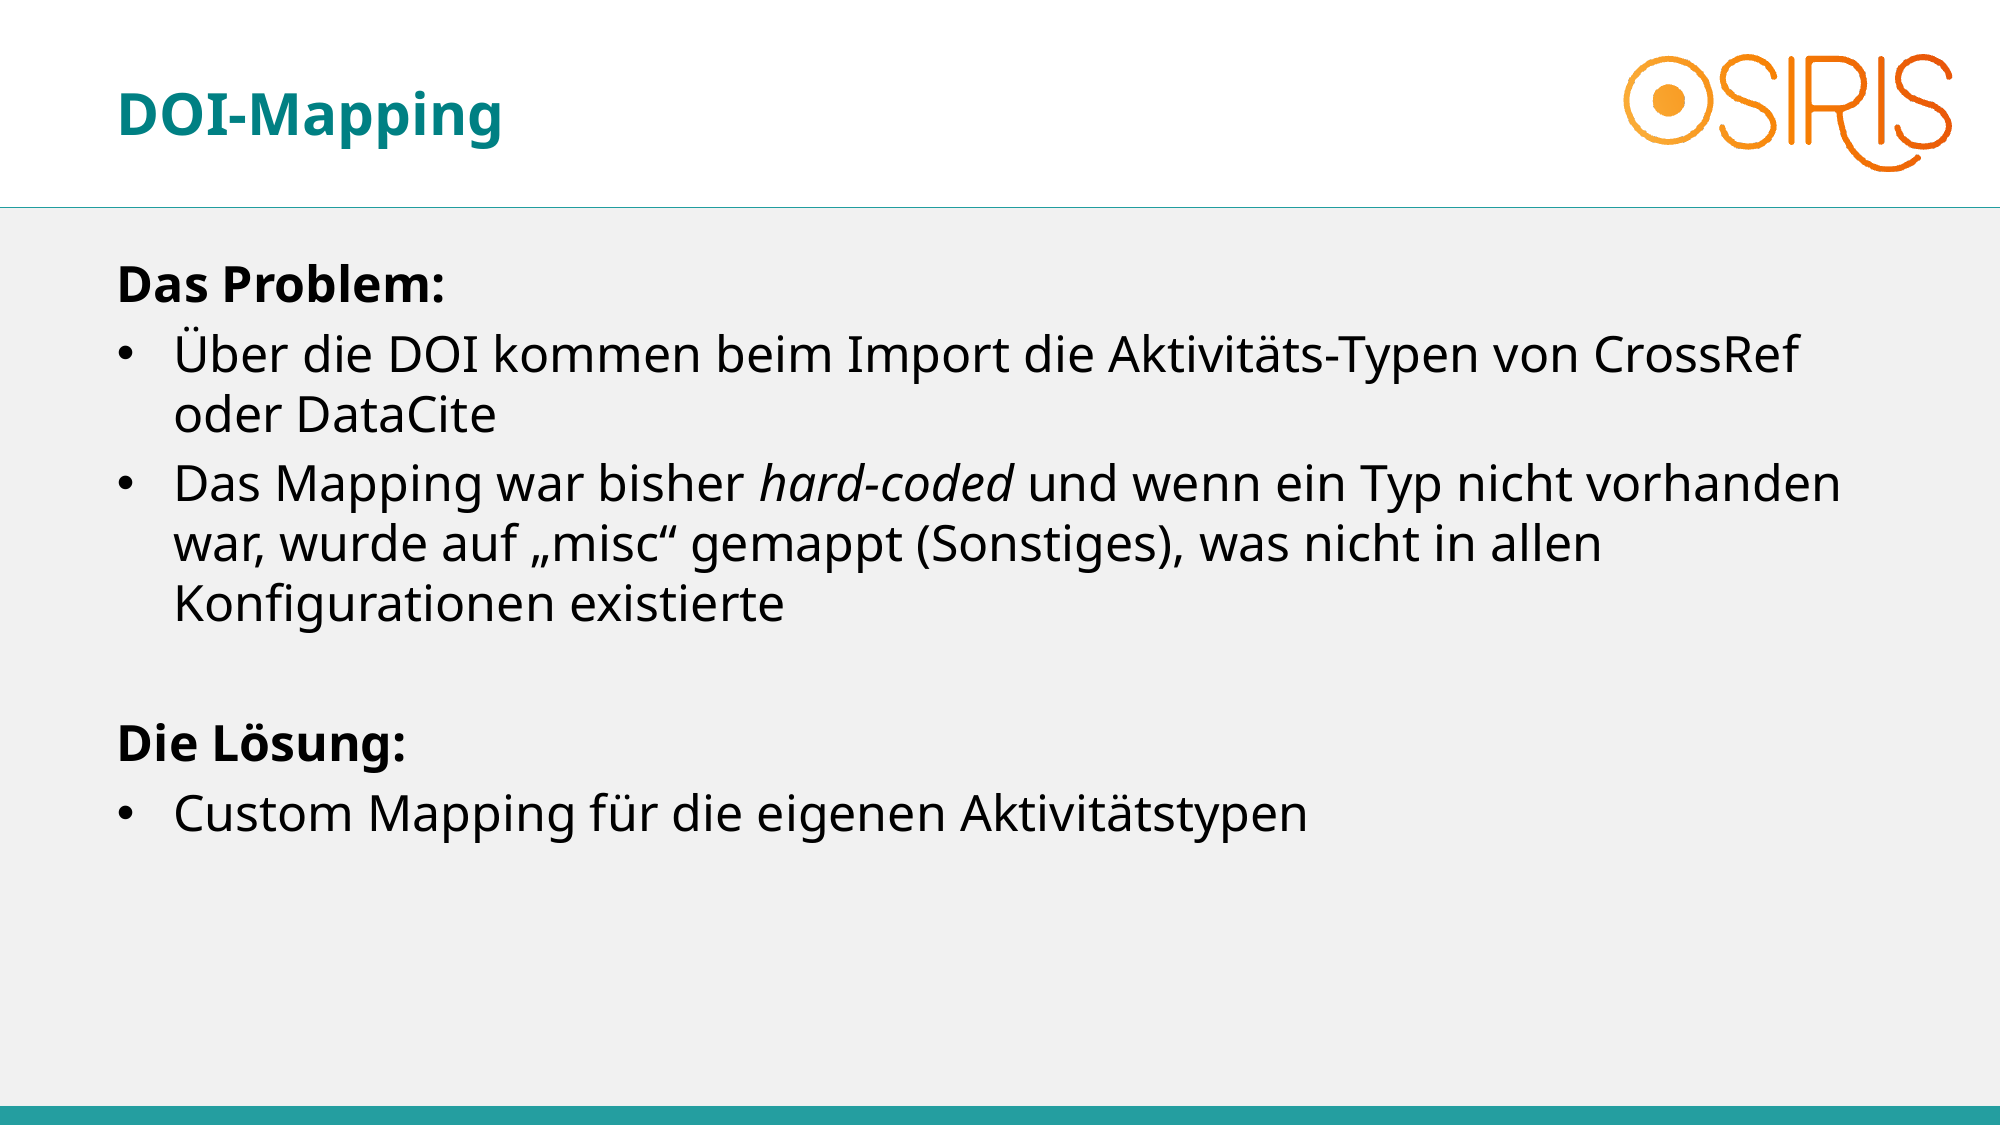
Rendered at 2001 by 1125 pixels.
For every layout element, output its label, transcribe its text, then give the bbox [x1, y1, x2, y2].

picture [1853, 54, 1953, 172]
list Das Problem: Über die DOI kommen beim Import die Aktivitäts-Typen von CrossRef oder DataCite Das Mapping war bisher hard-coded und wenn ein Typ nicht vorhanden war, wurde auf „misc“ gemappt (Sonstiges), was nicht in allen Konfigurationen existierte Die Lösung: Custom Mapping für die eigenen Aktivitätstypen [102, 244, 1878, 1064]
title DOI-Mapping [102, 40, 1853, 185]
